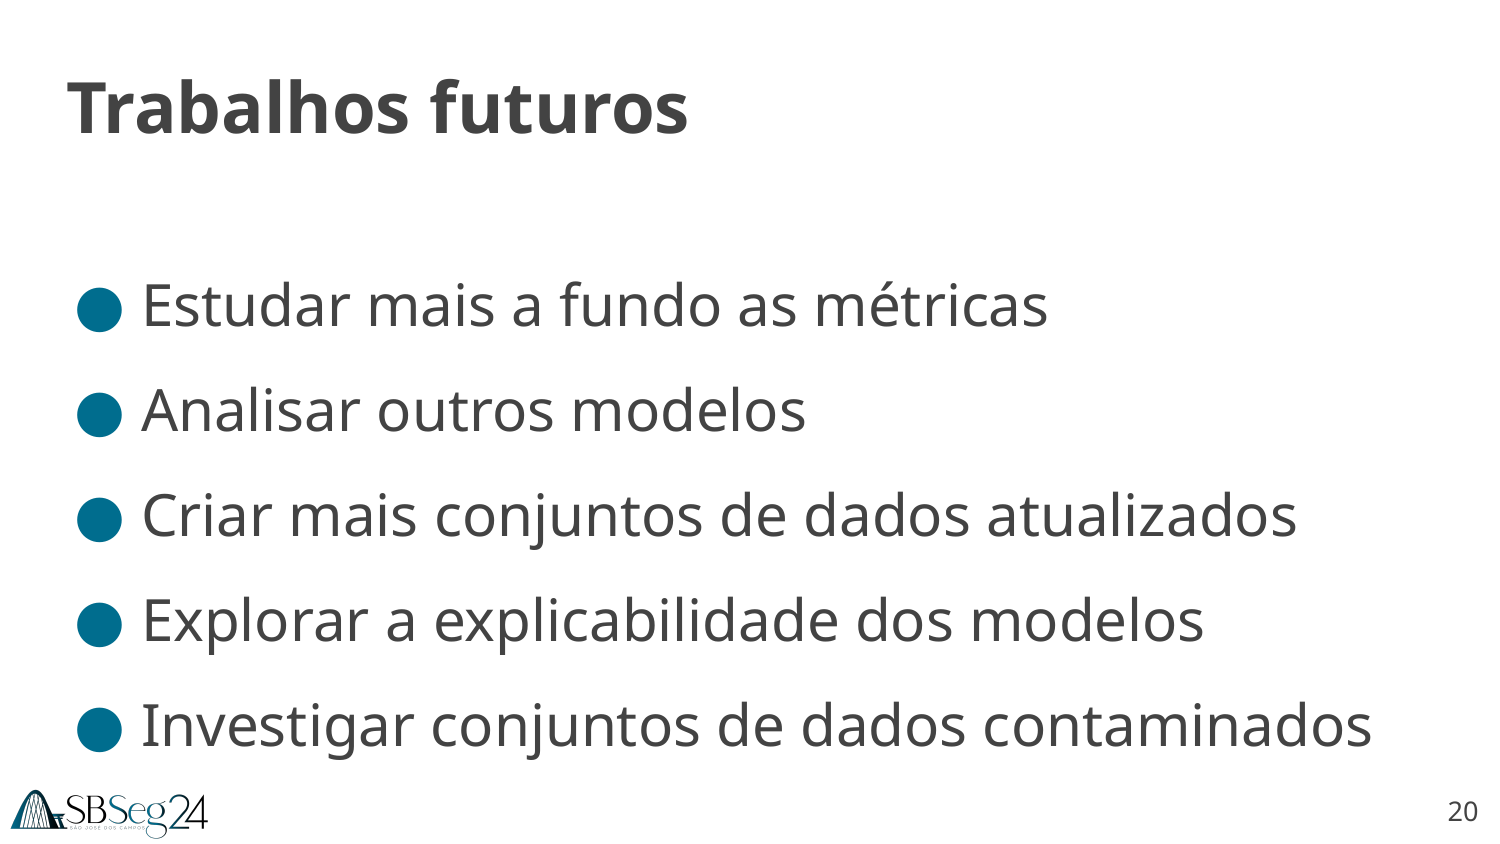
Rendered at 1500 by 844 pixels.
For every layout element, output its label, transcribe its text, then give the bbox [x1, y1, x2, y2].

list Estudar mais a fundo as métricas Analisar outros modelos Criar mais conjuntos de dados atualizados Explorar a explicabilidade dos modelos Investigar conjuntos de dados contaminados [51, 218, 1449, 789]
slide_number ‹#› [1403, 779, 1494, 844]
picture [5, 779, 212, 844]
title Trabalhos futuros [51, 48, 1449, 142]
